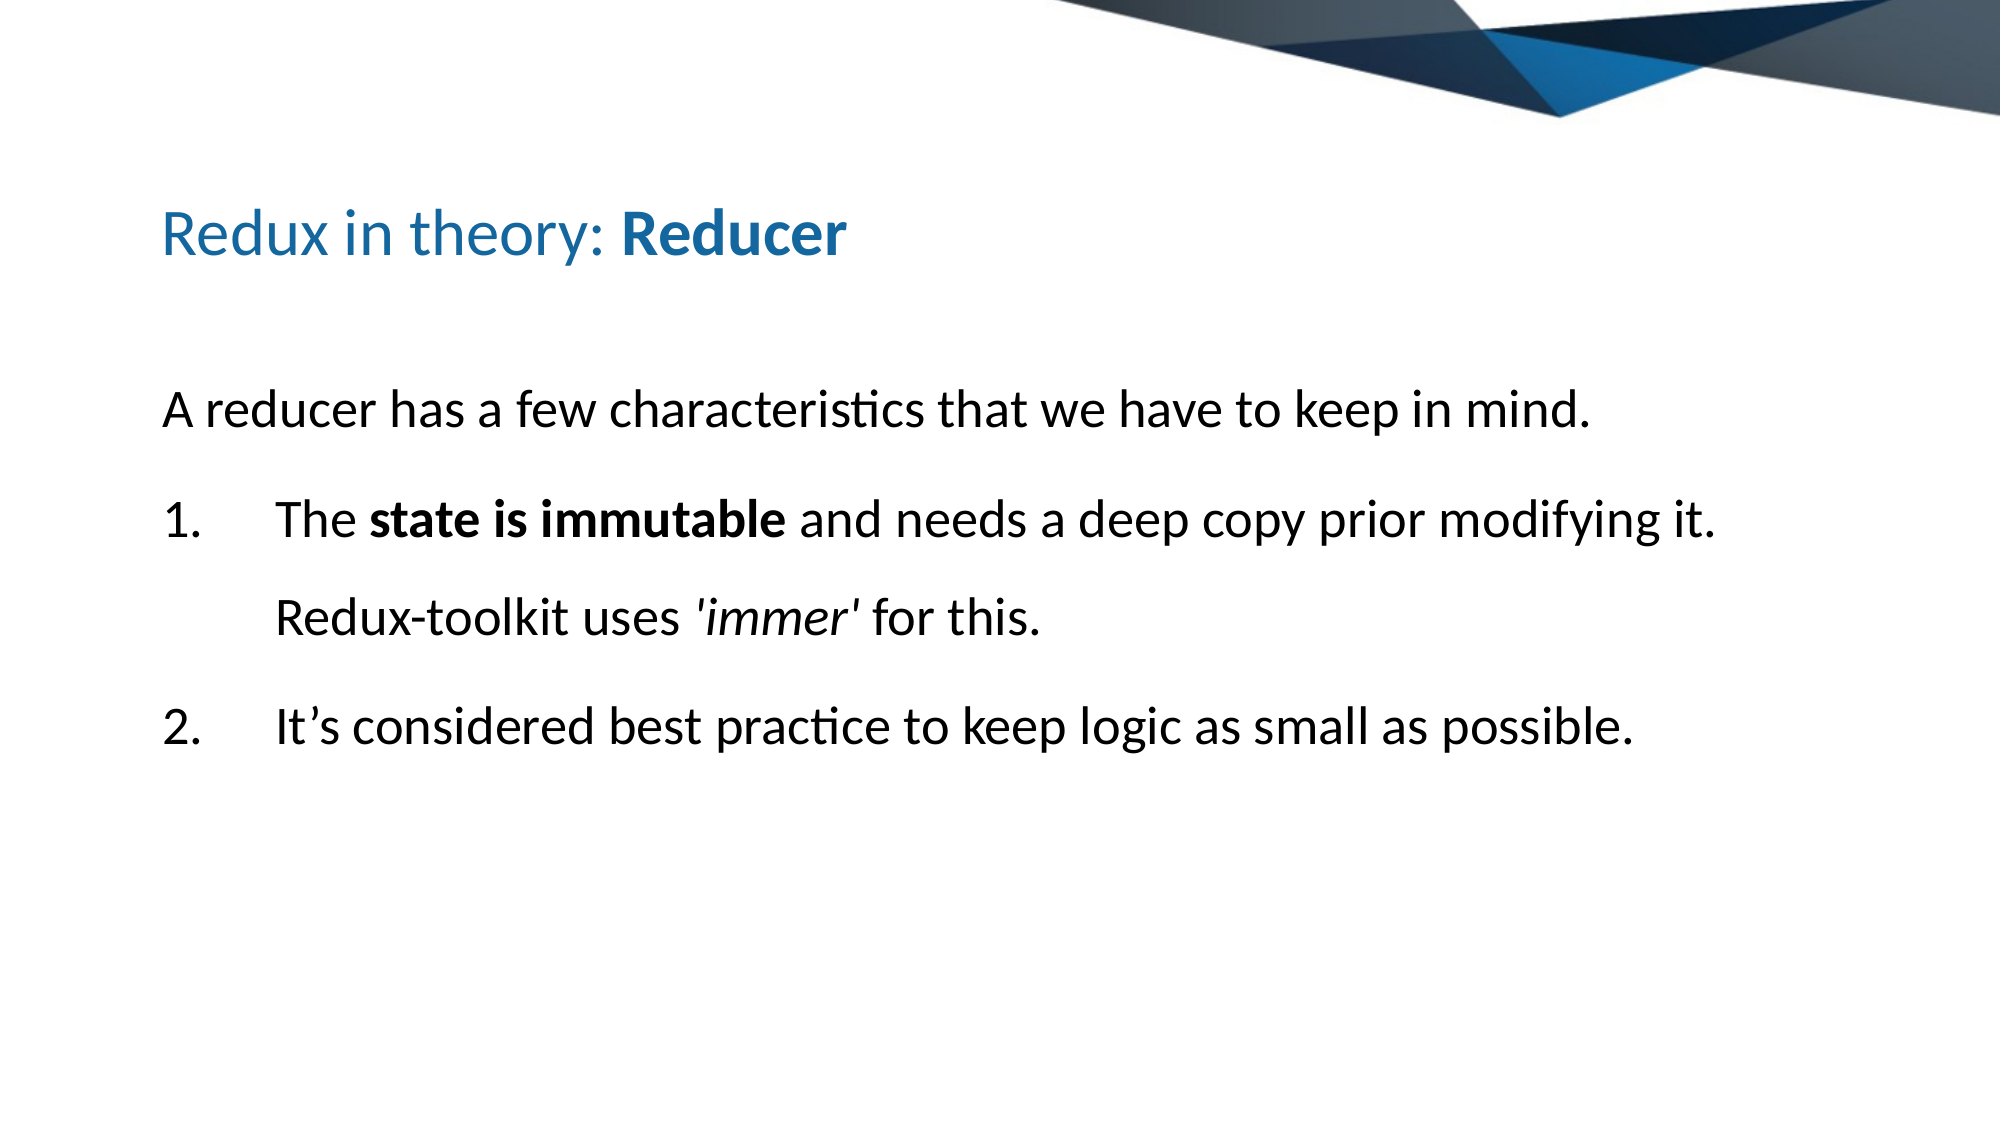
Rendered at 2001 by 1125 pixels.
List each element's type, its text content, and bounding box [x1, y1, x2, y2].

picture [0, 0, 2000, 125]
subtitle A reducer has a few characteristics that we have to keep in mind. The state is immutable and needs a deep copy prior modifying it. Redux-toolkit uses 'immer' for this. It’s considered best practice to keep logic as small as possible. [146, 332, 1863, 1004]
text_box Redux in theory: Reducer [146, 180, 1863, 276]
